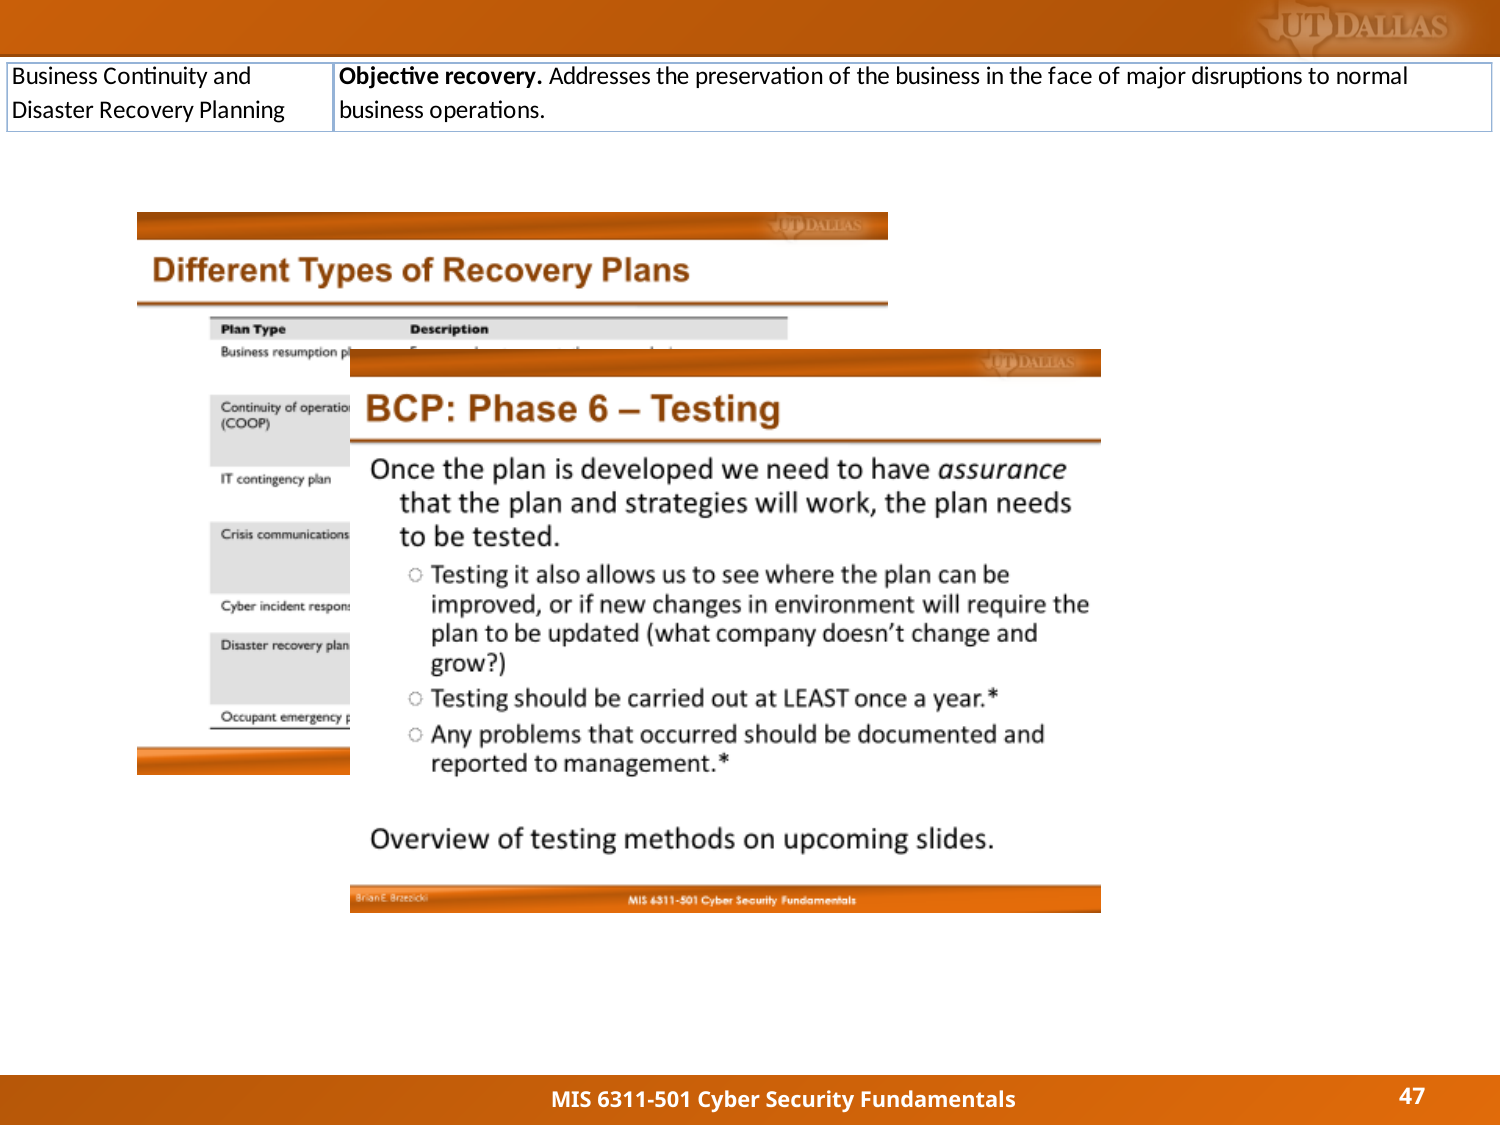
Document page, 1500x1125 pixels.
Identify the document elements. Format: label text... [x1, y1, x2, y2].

slide_number 47 [1350, 1076, 1475, 1120]
picture [5, 0, 1500, 134]
picture [137, 212, 1101, 913]
